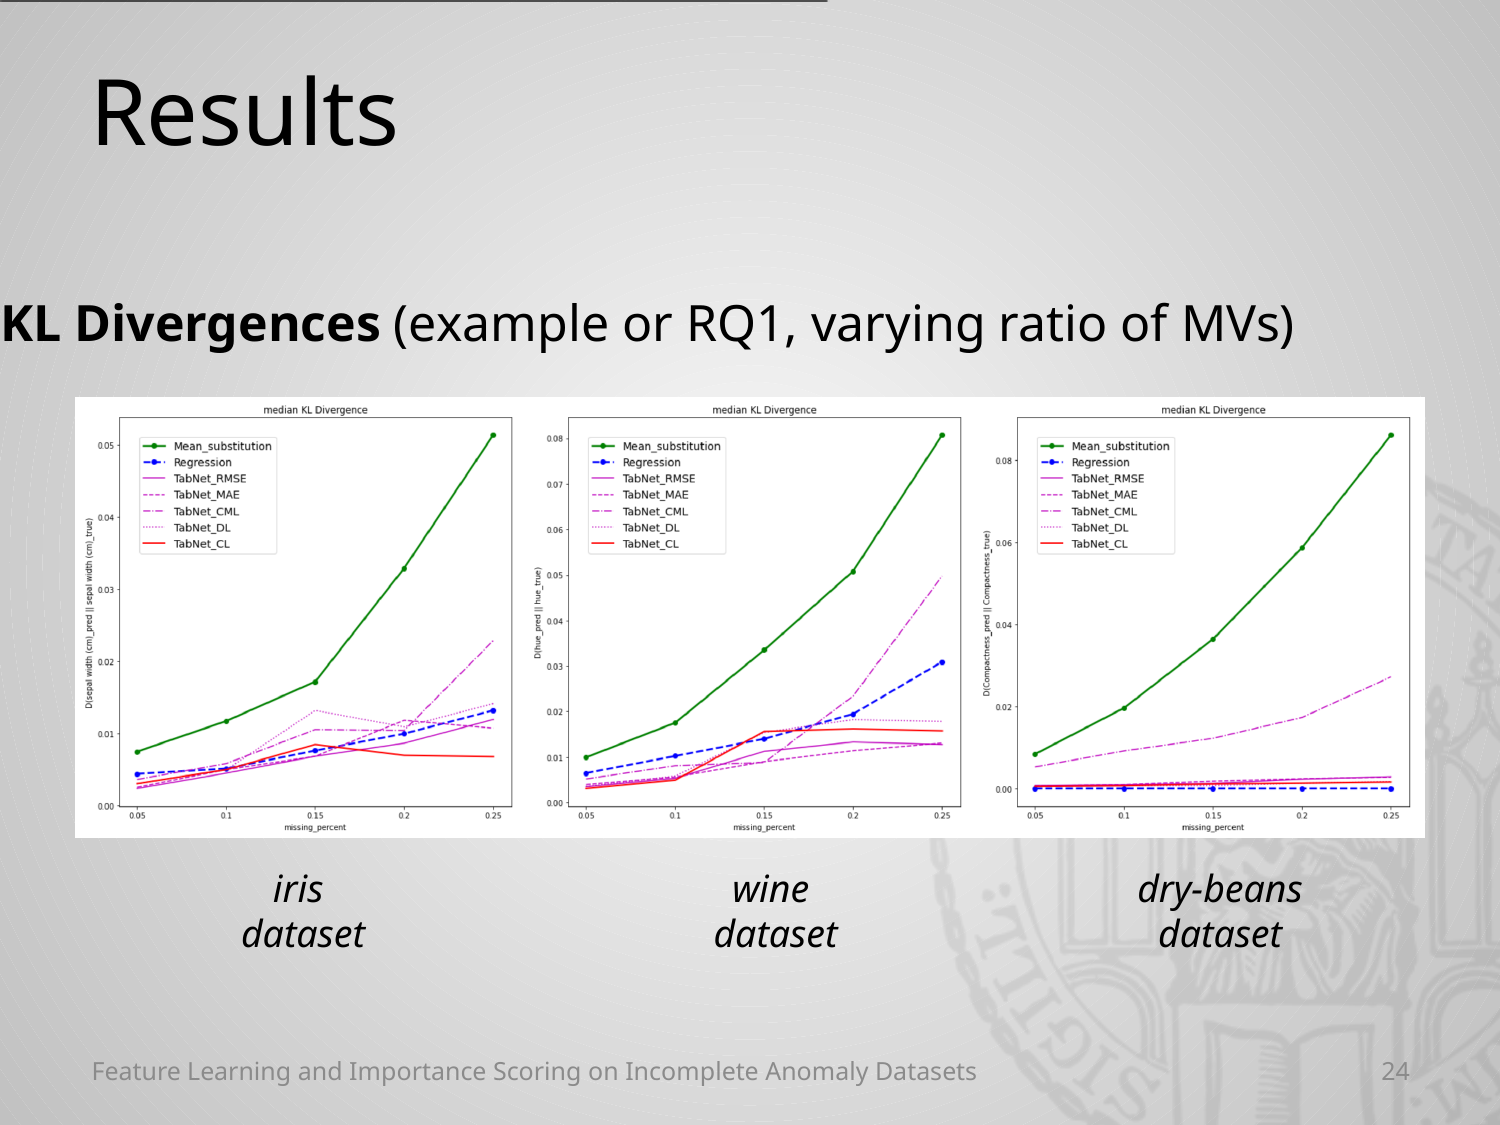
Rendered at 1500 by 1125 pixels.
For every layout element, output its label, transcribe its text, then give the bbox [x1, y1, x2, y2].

text_box wine dataset [698, 857, 853, 963]
slide_number 24 [1187, 1042, 1425, 1103]
text_box iris dataset [226, 857, 381, 963]
picture [74, 396, 1500, 1125]
text_box KL Divergences (example or RQ1, varying ratio of MVs) [0, 284, 1310, 359]
title Results [75, 45, 1425, 173]
footer Feature Learning and Importance Scoring on Incomplete Anomaly Datasets [76, 1042, 1164, 1103]
text_box dry-beans dataset [1122, 857, 1318, 963]
